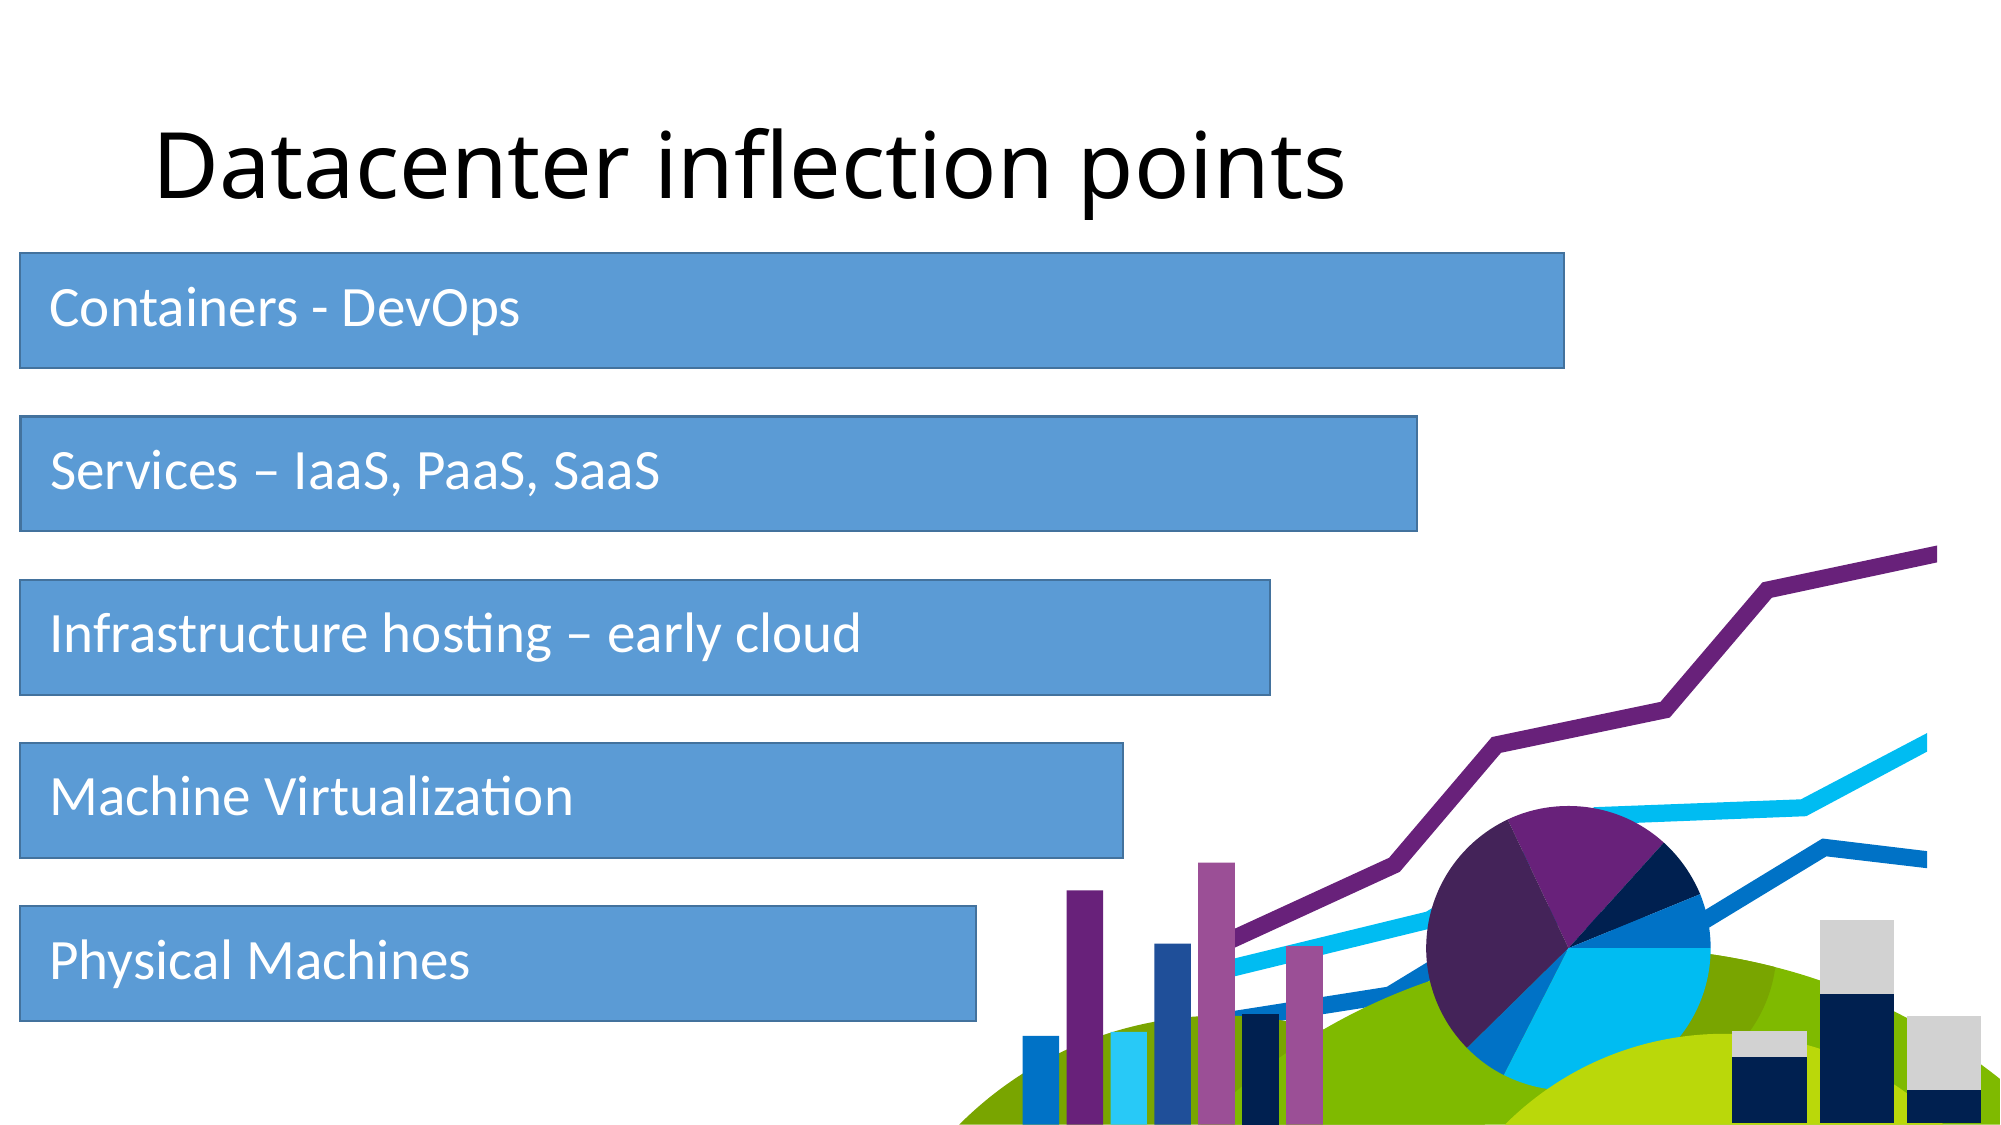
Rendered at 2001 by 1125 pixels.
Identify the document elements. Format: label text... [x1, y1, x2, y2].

text_box Infrastructure hosting – early cloud [19, 579, 958, 696]
title Datacenter inflection points [137, 59, 1863, 278]
picture [958, 545, 2000, 1125]
text_box Services – IaaS, PaaS, SaaS [19, 415, 1418, 532]
text_box Physical Machines [19, 905, 958, 1022]
text_box Containers - DevOps [19, 252, 1565, 369]
text_box Machine Virtualization [19, 742, 958, 859]
